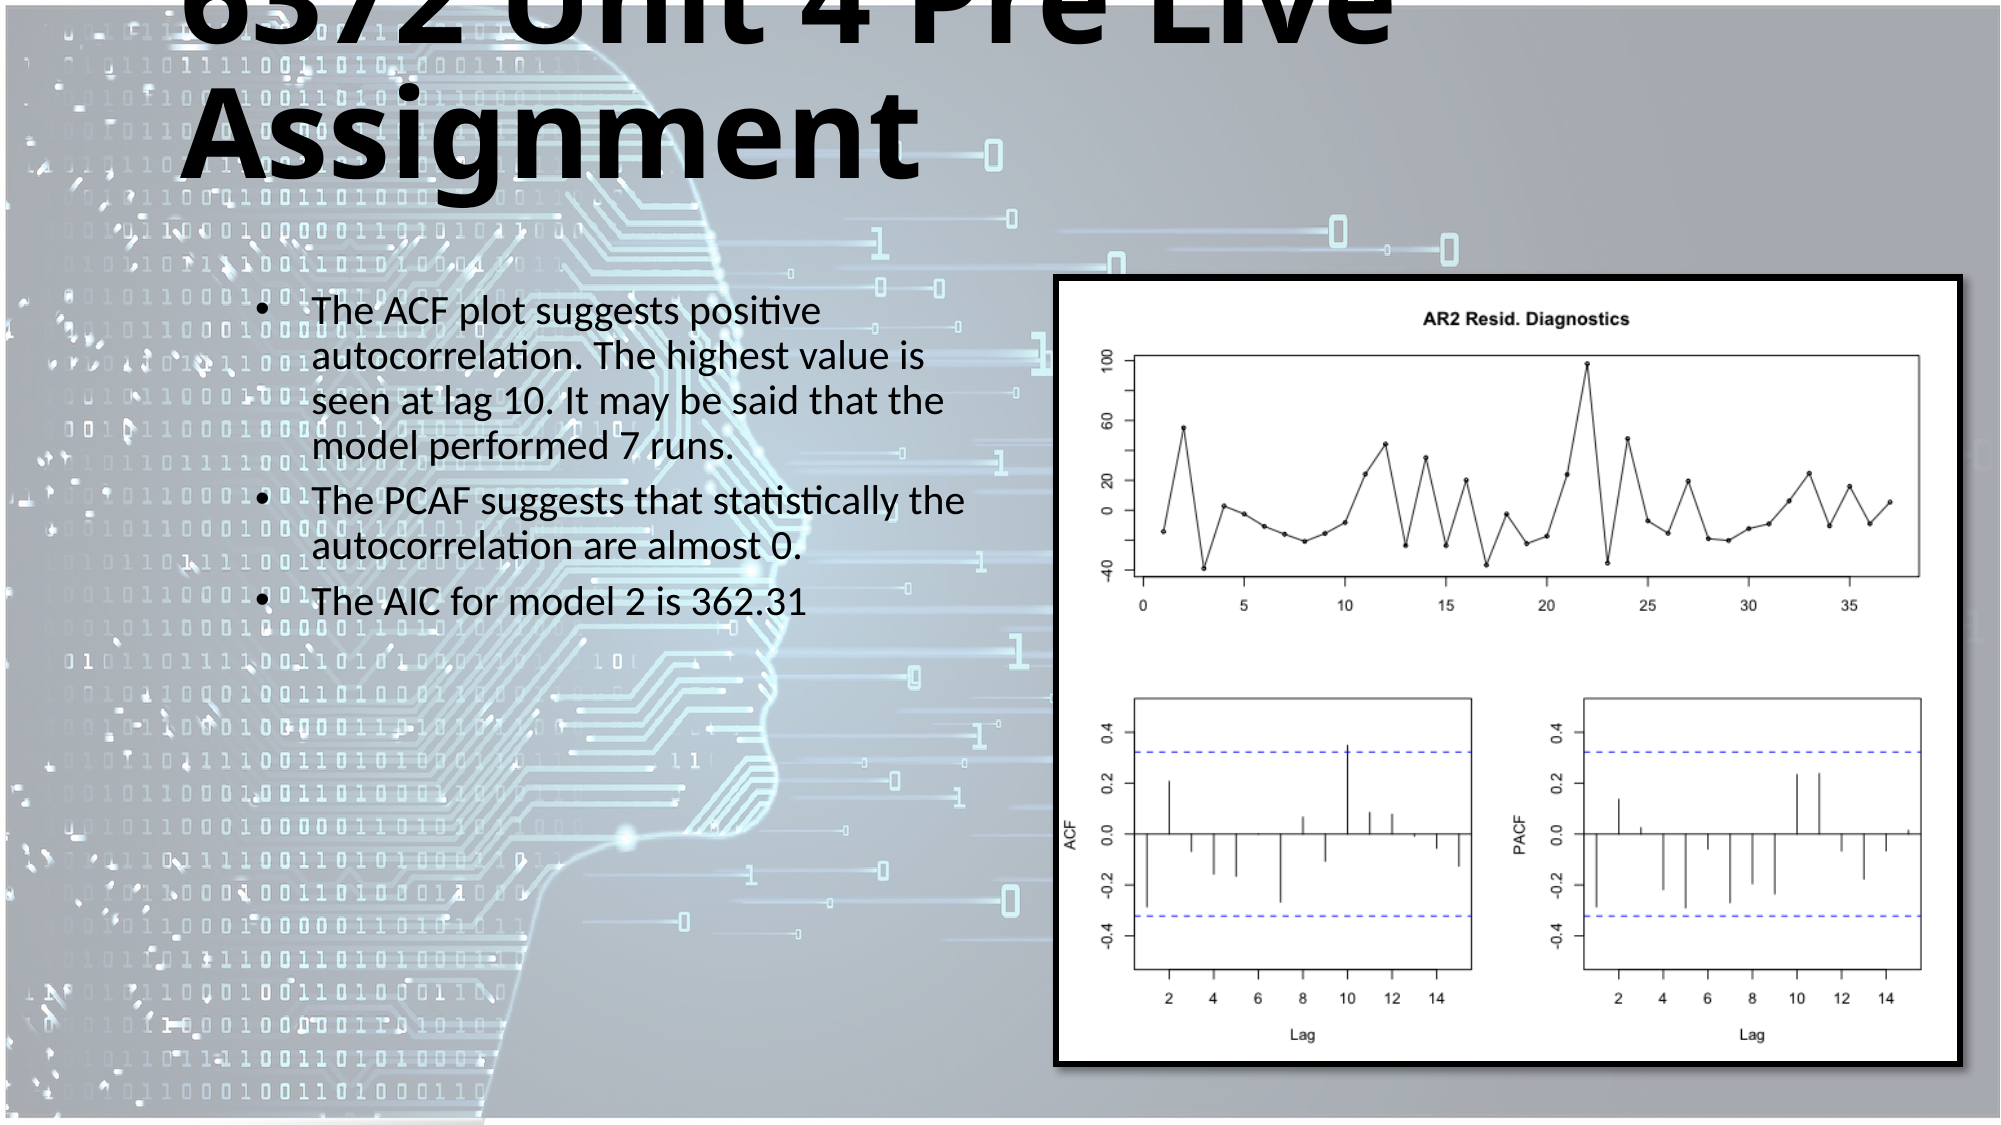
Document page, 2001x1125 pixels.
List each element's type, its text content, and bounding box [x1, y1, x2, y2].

picture [1059, 280, 1958, 1062]
title 6372 Unit 4 Pre Live Assignment [165, 0, 1835, 213]
subtitle The ACF plot suggests positive autocorrelation. The highest value is seen at lag 10. It may be said that the model performed 7 runs. The PCAF suggests that statistically the autocorrelation are almost 0. The AIC for model 2 is 362.31 [165, 280, 982, 1062]
